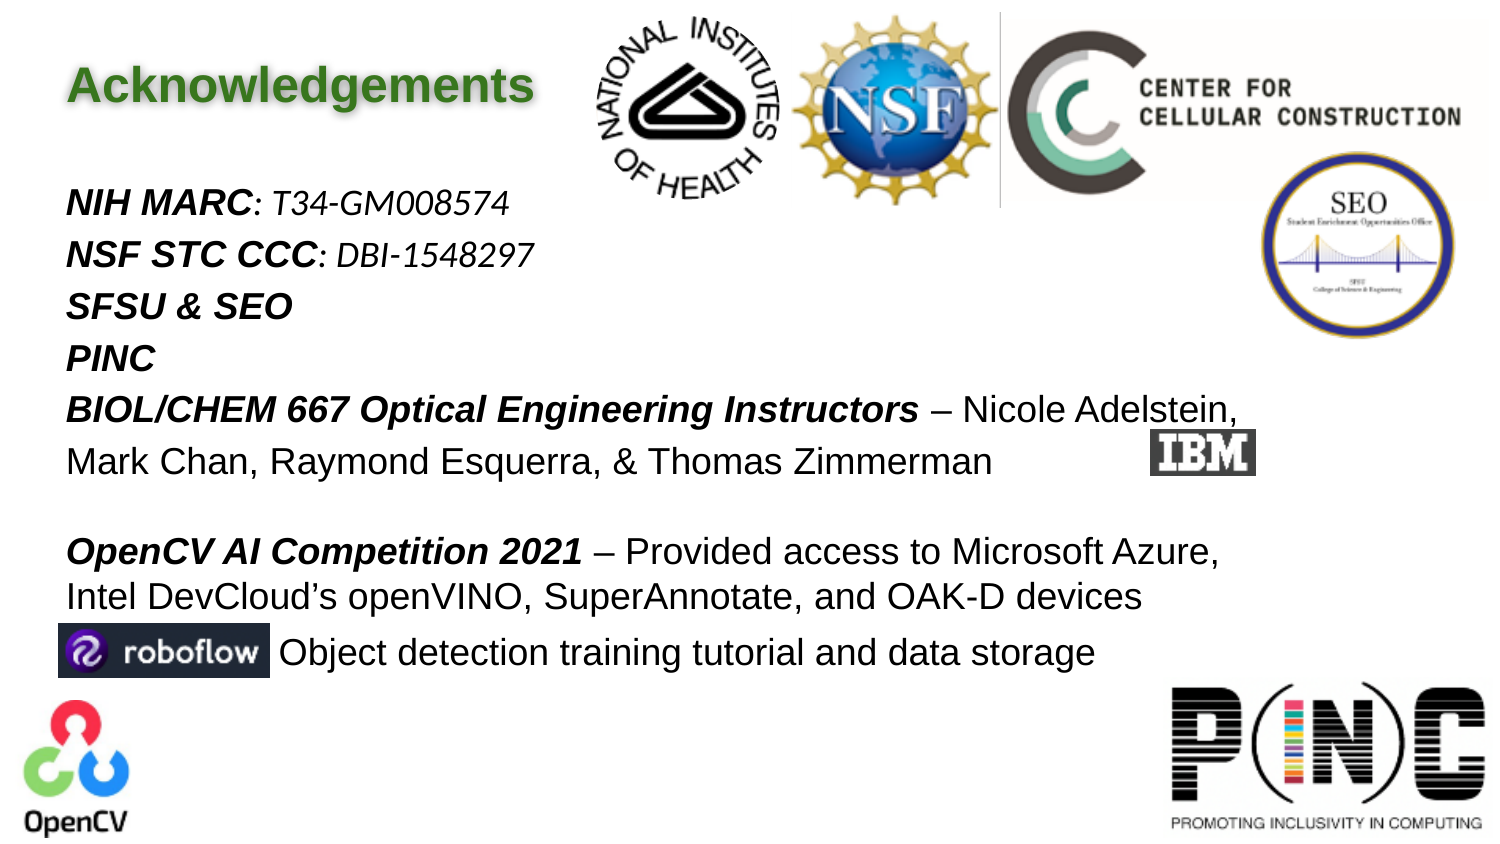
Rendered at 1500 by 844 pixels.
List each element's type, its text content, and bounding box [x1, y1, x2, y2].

title Acknowledgements [51, 28, 591, 123]
picture [1163, 677, 1493, 839]
picture [57, 623, 270, 678]
text_box NIH MARC: T34-GM008574 NSF STC CCC: DBI-1548297 SFSU & SEO PINC BIOL/CHEM 667 Optical Engineering Instructors – Nicole Adelstein, Mark Chan, Raymond Esquerra, & Thomas Zimmerman OpenCV AI Competition 2021 – Provided access to Microsoft Azure, Intel DevCloud’s openVINO, SuperAnnotate, and OAK-D devices Roboflow – Object detection training tutorial and data storage [51, 164, 1340, 679]
picture [596, 15, 780, 200]
picture [1150, 429, 1257, 476]
picture [7, 699, 143, 839]
picture [790, 11, 1490, 369]
